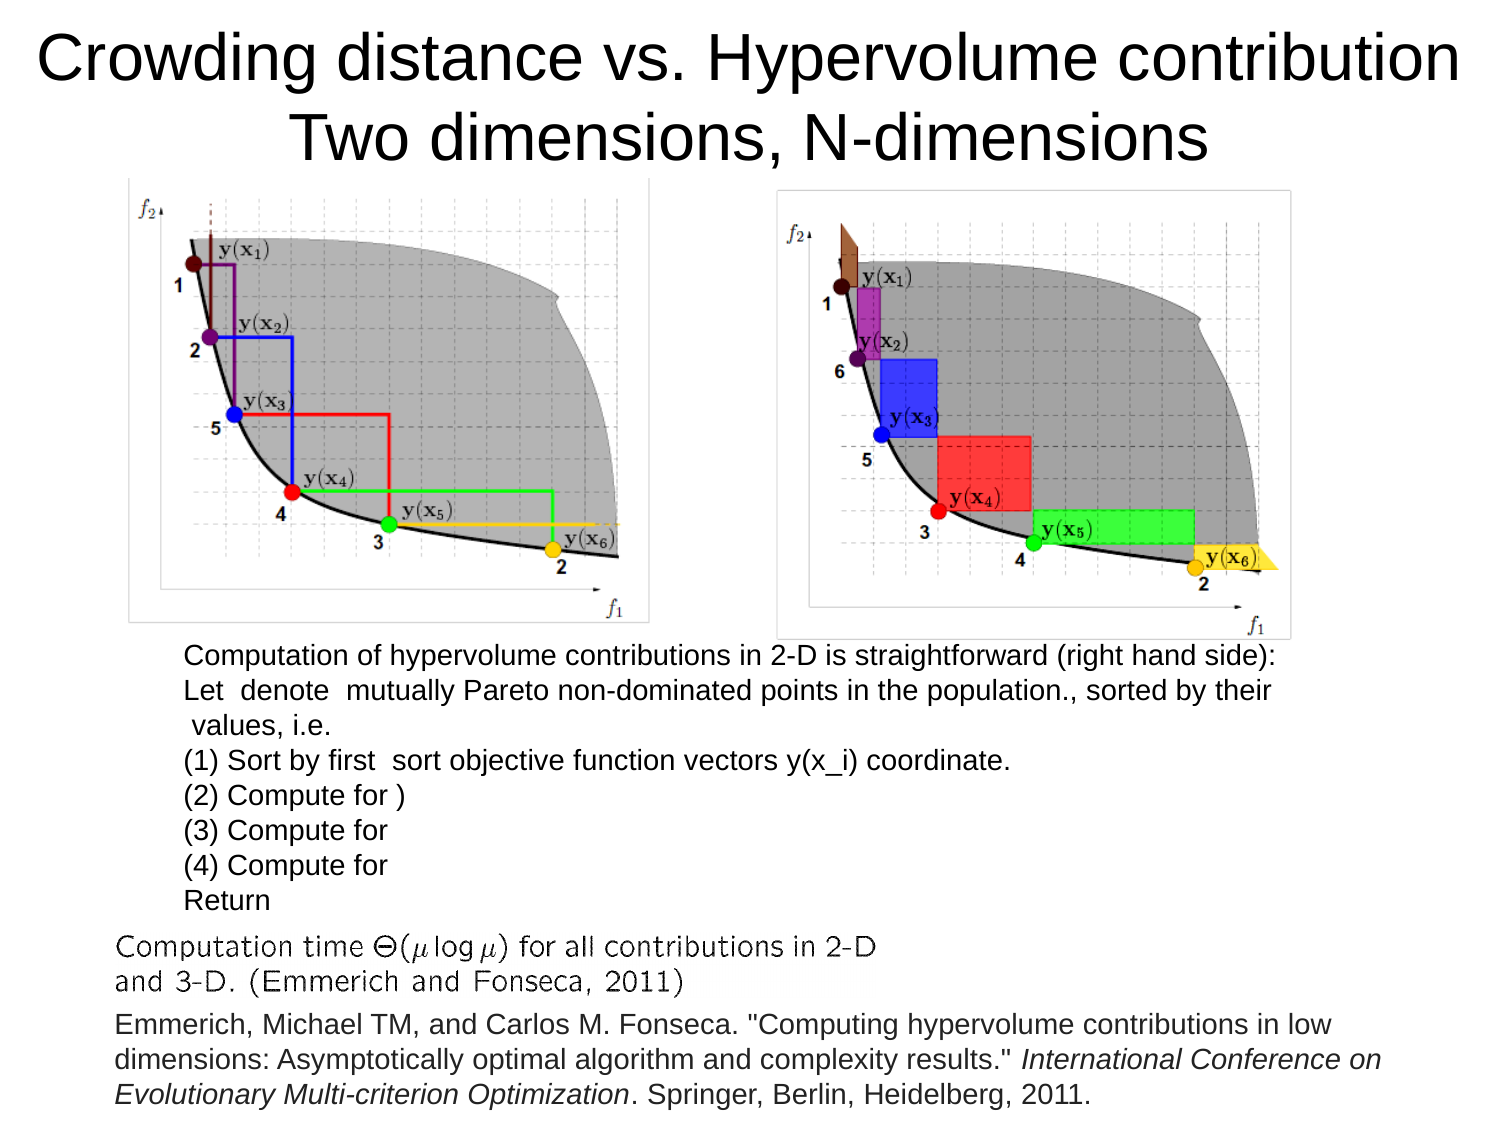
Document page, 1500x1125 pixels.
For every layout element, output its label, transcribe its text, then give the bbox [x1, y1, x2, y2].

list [100, 178, 662, 639]
text_box Emmerich, Michael TM, and Carlos M. Fonseca. "Computing hypervolume contributions in low dimensions: Asymptotically optimal algorithm and complexity results." International Conference on Evolutionary Multi-criterion Optimization. Springer, Berlin, Heidelberg, 2011. [99, 998, 1500, 1118]
title Crowding distance vs. Hypervolume contribution Two dimensions, N-dimensions [0, 0, 1500, 188]
picture [114, 932, 876, 999]
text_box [742, 182, 1304, 664]
